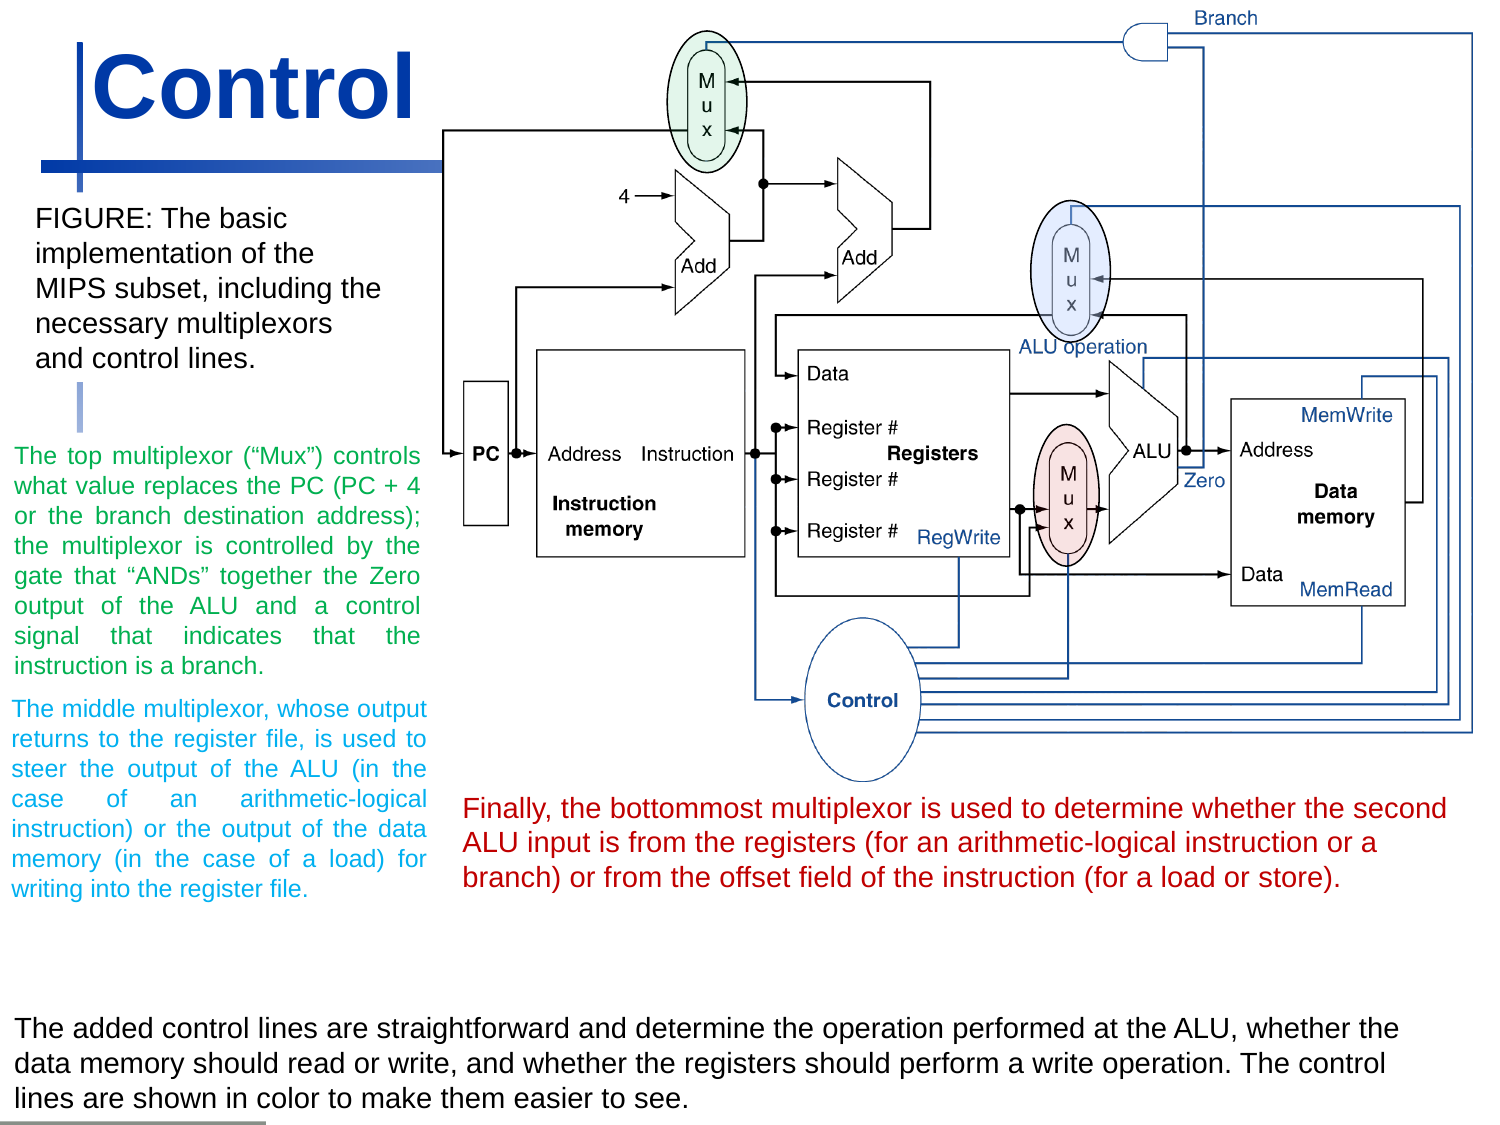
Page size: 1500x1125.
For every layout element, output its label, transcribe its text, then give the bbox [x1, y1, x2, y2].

text_box FIGURE: The basic implementation of the MIPS subset, including the necessary multiplexors and control lines. [20, 192, 400, 382]
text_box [442, 6, 1474, 783]
text_box The added control lines are straightforward and determine the operation performed at the ALU, whether the data memory should read or write, and whether the registers should perform a write operation. The control lines are shown in color to make them easier to see. [0, 1001, 1470, 1122]
title Control [76, 19, 437, 144]
text_box The top multiplexor (“Mux”) controls what value replaces the PC (PC + 4 or the branch destination address); the multiplexor is controlled by the gate that “ANDs” together the Zero output of the ALU and a control signal that indicates that the instruction is a branch. [0, 432, 437, 685]
text_box Finally, the bottommost multiplexor is used to determine whether the second ALU input is from the registers (for an arithmetic-logical instruction or a branch) or from the offset field of the instruction (for a load or store). [447, 781, 1500, 902]
text_box The middle multiplexor, whose output returns to the register file, is used to steer the output of the ALU (in the case of an arithmetic-logical instruction) or the output of the data memory (in the case of a load) for writing into the register file. [0, 685, 443, 910]
